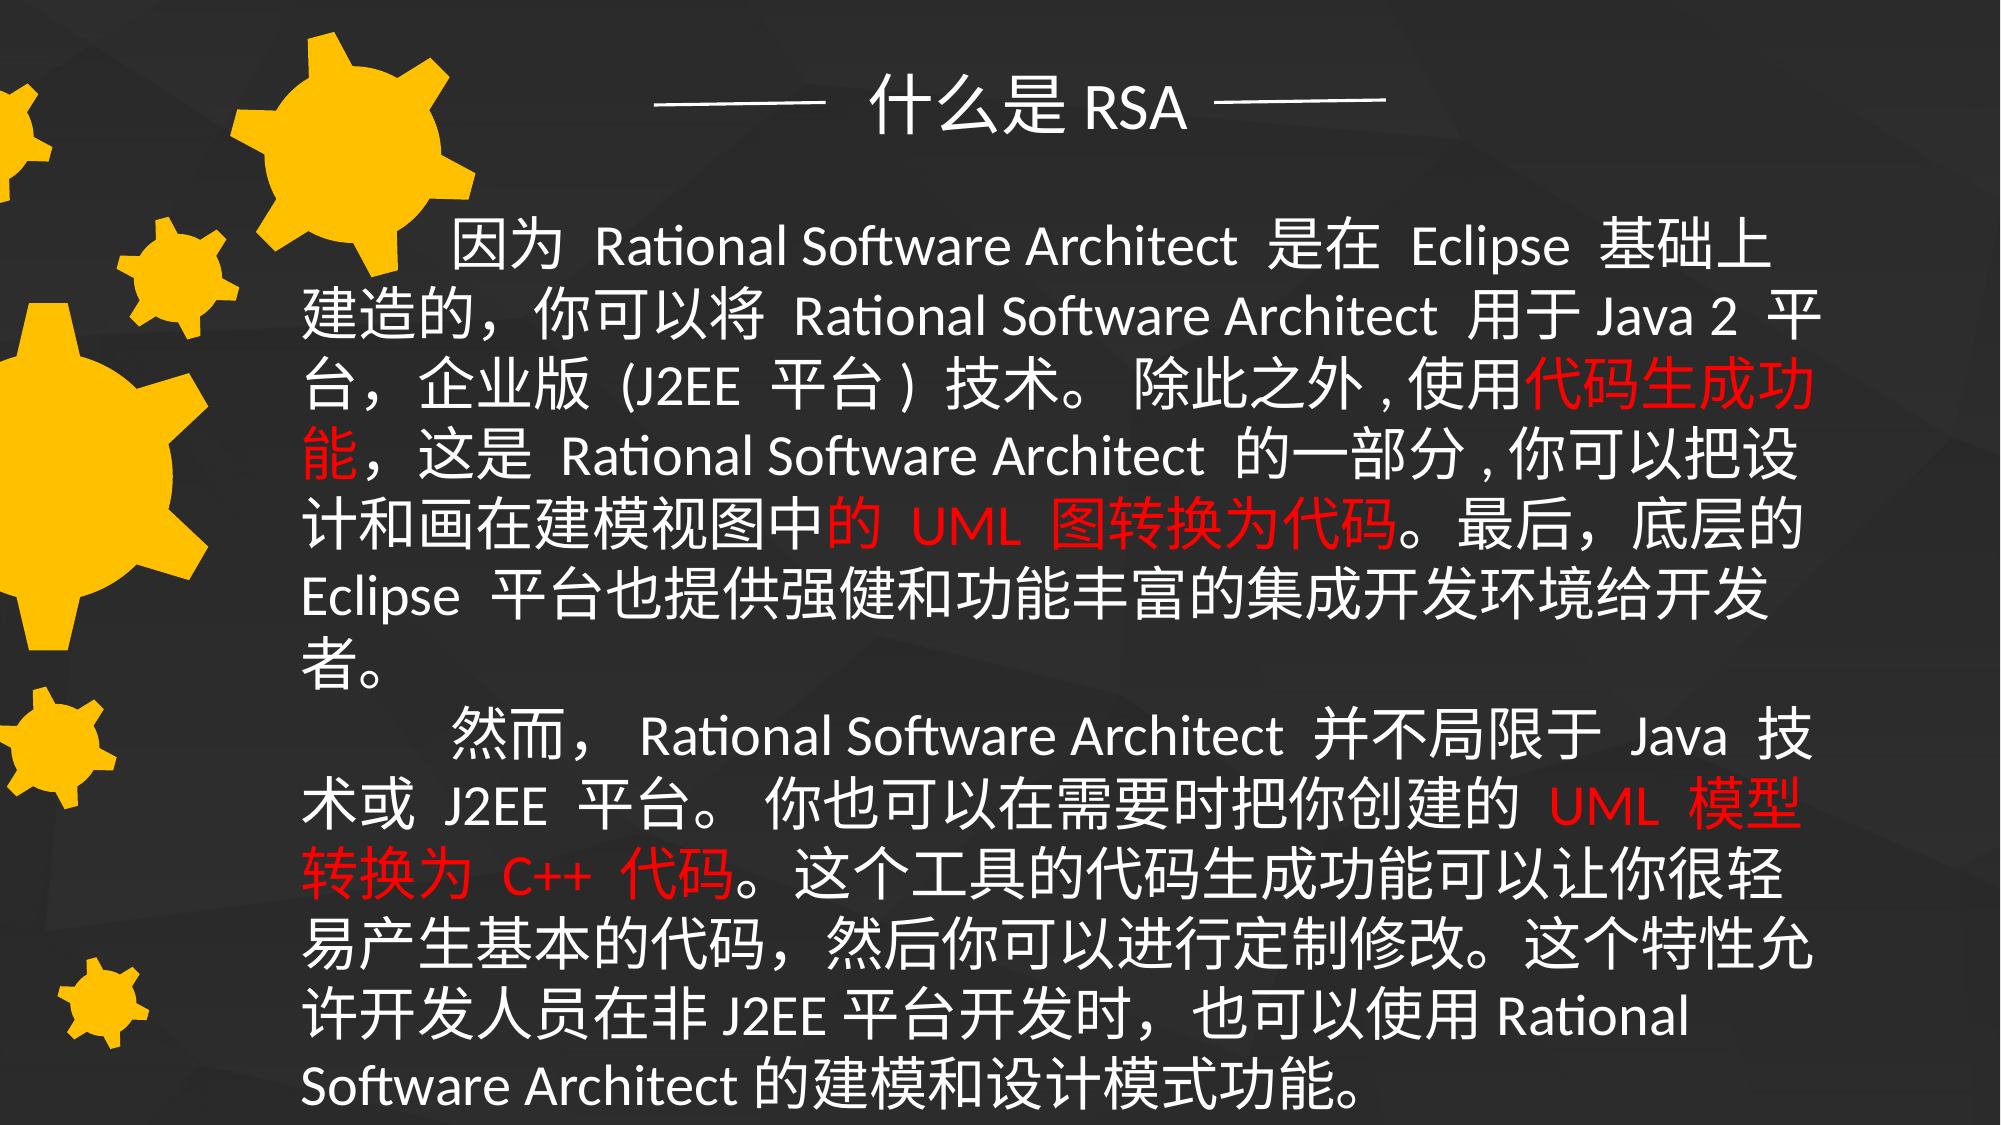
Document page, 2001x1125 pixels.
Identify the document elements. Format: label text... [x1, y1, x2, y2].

text_box 因为 Rational Software Architect 是在 Eclipse 基础上建造的，你可以将 Rational Software Architect 用于Java 2 平台，企业版 (J2EE 平台) 技术。 除此之外,使用代码生成功能，这是 Rational Software Architect 的一部分,你可以把设计和画在建模视图中的 UML 图转换为代码。最后，底层的 Eclipse 平台也提供强健和功能丰富的集成开发环境给开发者。 然而，Rational Software Architect 并不局限于 Java 技术或 J2EE 平台。 你也可以在需要时把你创建的 UML 模型转换为 C++ 代码。这个工具的代码生成功能可以让你很轻易产生基本的代码，然后你可以进行定制修改。这个特性允许开发人员在非J2EE平台开发时，也可以使用Rational Software Architect的建模和设计模式功能。 [286, 199, 1842, 1125]
text_box [0, 82, 54, 205]
picture [0, 0, 2001, 1125]
text_box [228, 30, 477, 253]
text_box [115, 215, 241, 341]
text_box [0, 685, 118, 811]
text_box [0, 301, 210, 652]
text_box 什么是RSA [852, 55, 1280, 151]
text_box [1214, 99, 1386, 103]
text_box [56, 956, 151, 1051]
